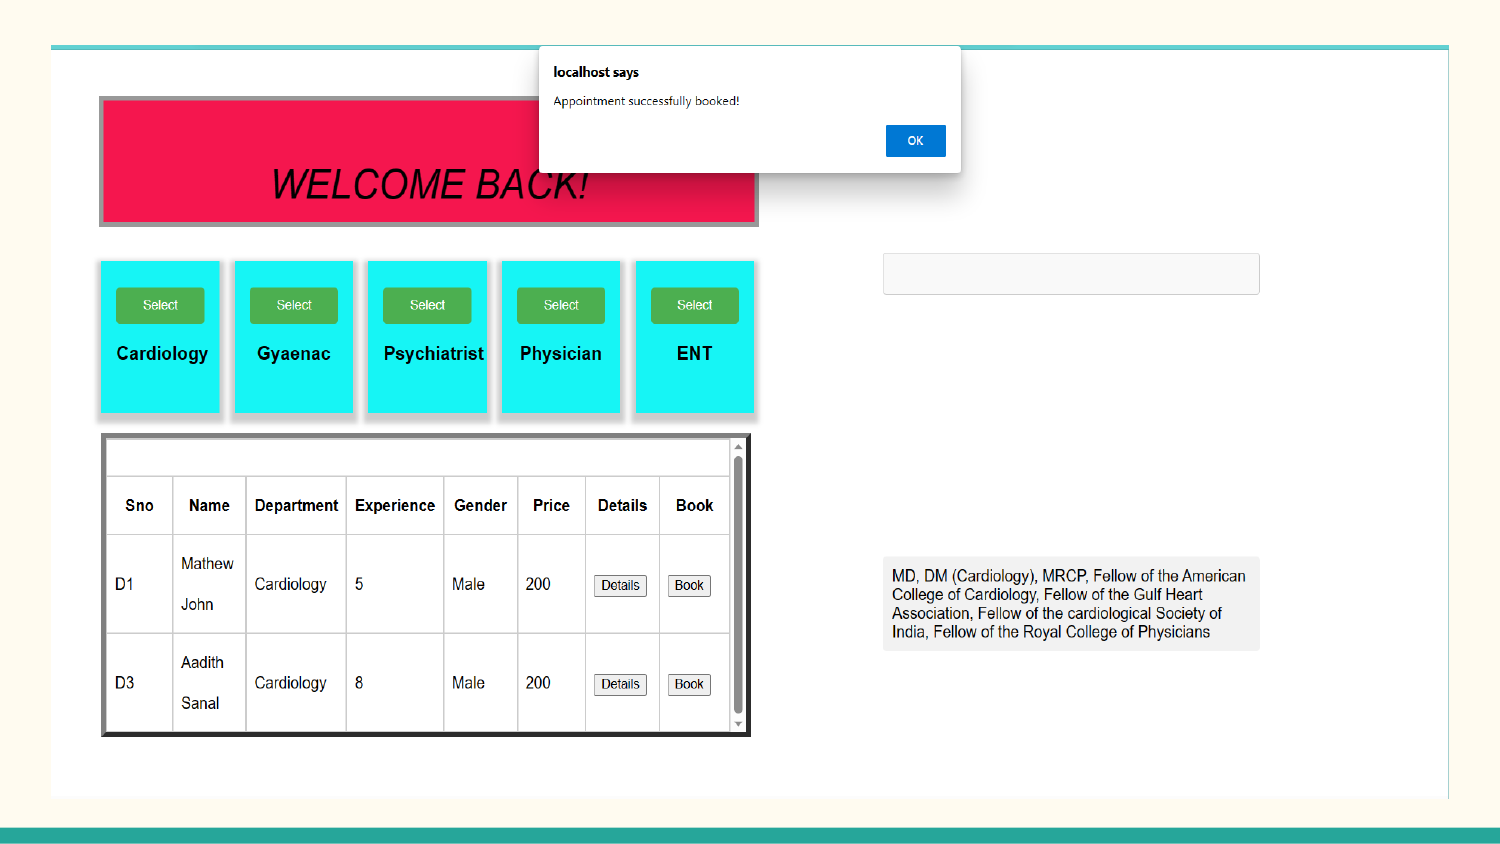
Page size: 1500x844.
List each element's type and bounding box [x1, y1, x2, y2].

picture [50, 44, 1450, 799]
